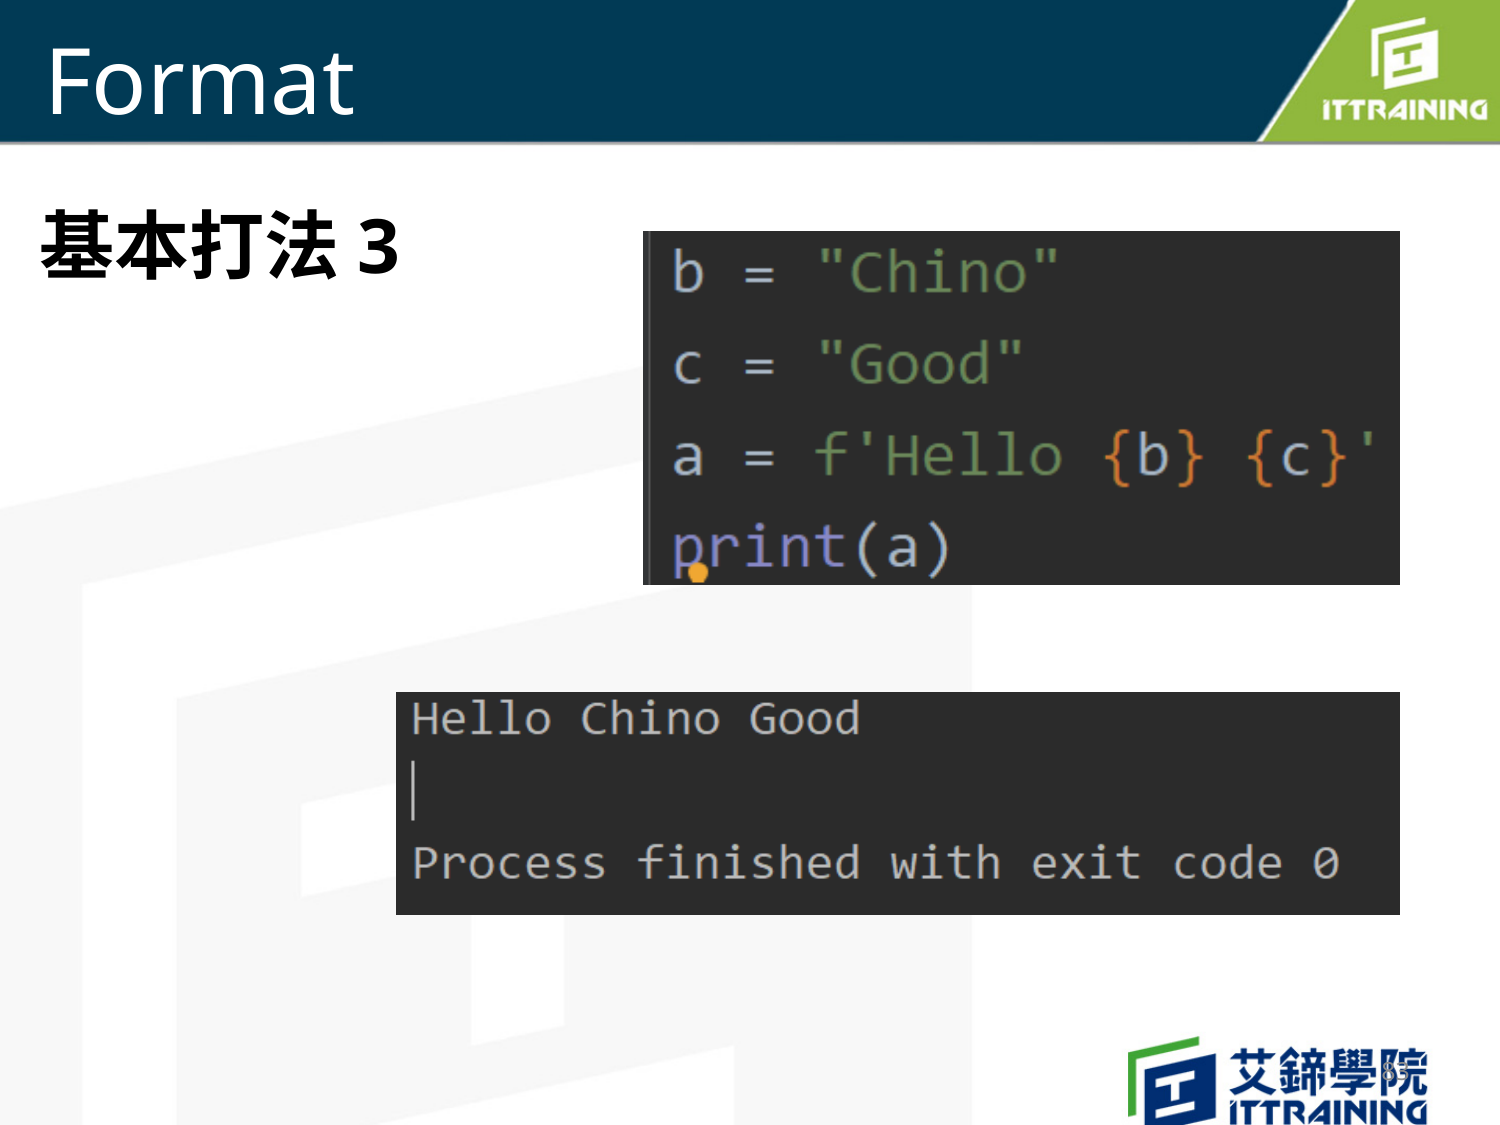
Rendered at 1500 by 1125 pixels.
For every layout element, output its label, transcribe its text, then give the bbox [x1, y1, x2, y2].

picture [0, 0, 1500, 1125]
slide_number 83 [1074, 1042, 1425, 1103]
title Format [29, 0, 1380, 172]
list 基本打法3 [24, 191, 1375, 934]
